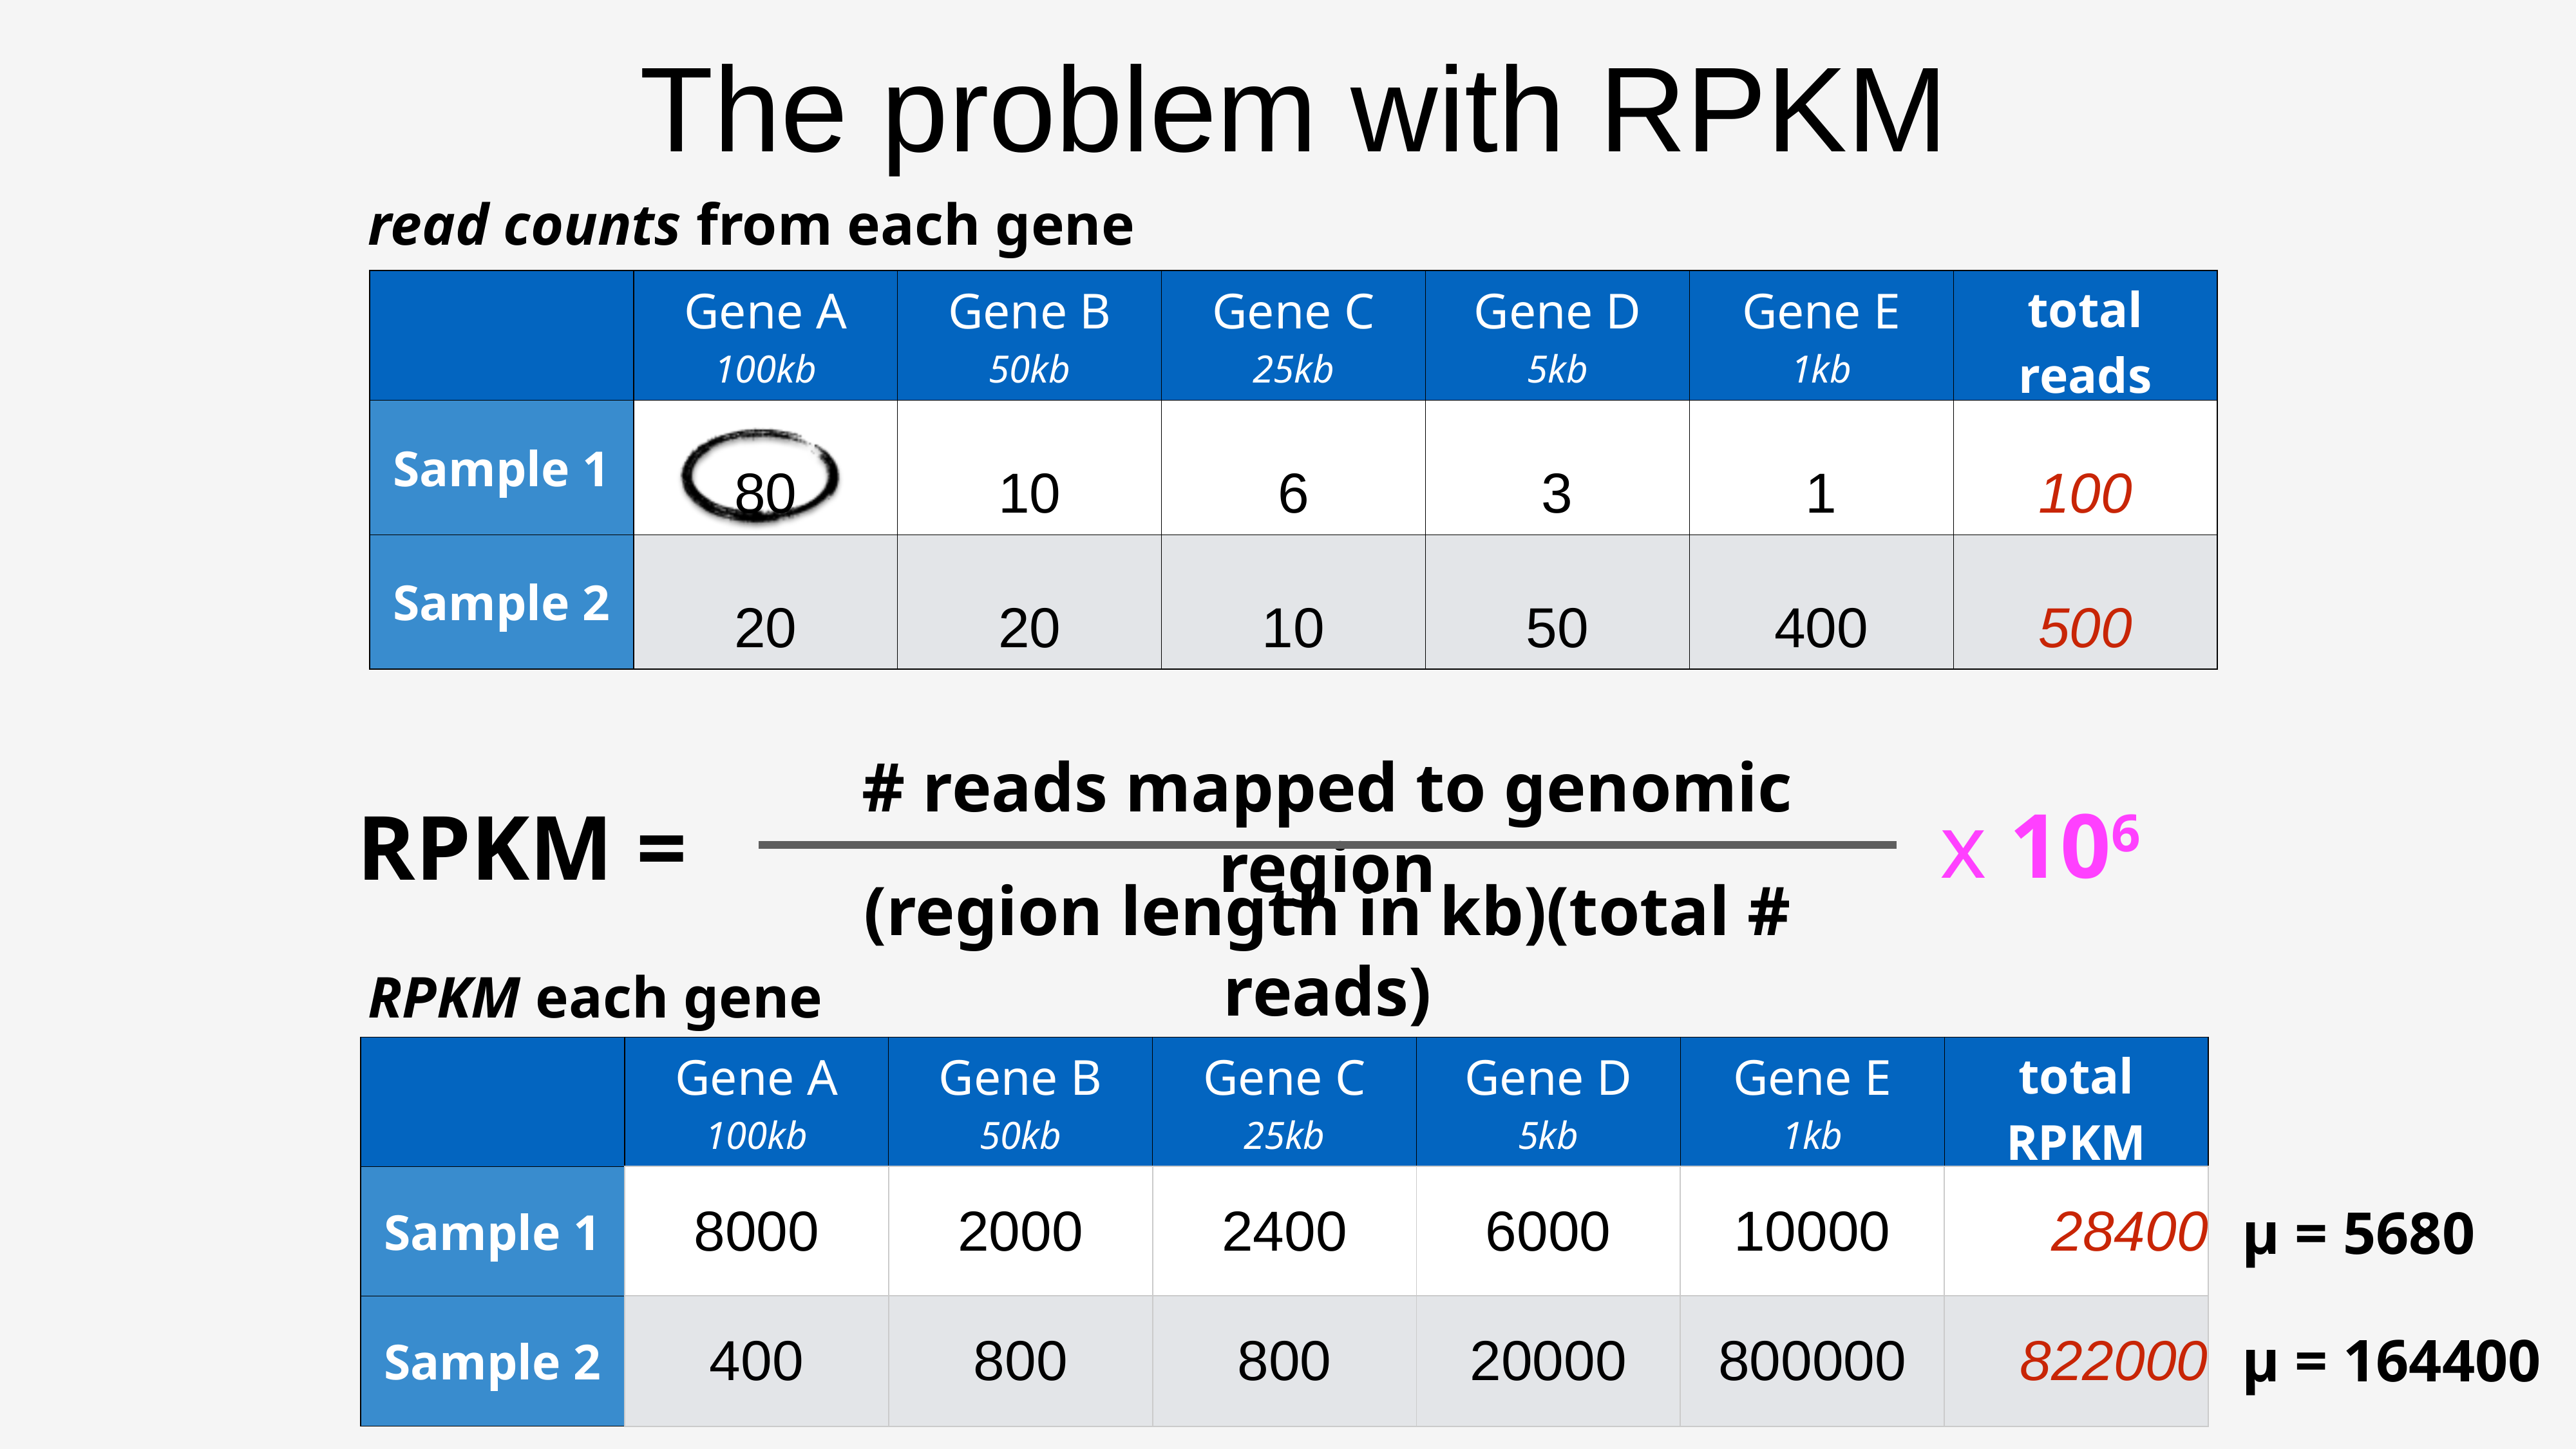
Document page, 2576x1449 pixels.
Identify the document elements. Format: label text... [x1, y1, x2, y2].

table_cell 500 [1954, 535, 2217, 668]
table_cell 50 [1426, 535, 1689, 668]
text_box read counts from each gene [360, 180, 1417, 264]
table_cell 3 [1426, 401, 1689, 535]
table_cell 100 [1954, 401, 2217, 535]
table_header Gene D 5kb [1426, 271, 1689, 400]
table_cell Sample 1 [370, 401, 633, 535]
table_cell 400 [625, 1296, 888, 1426]
table_cell 28400 [1945, 1167, 2208, 1295]
table_header Gene A 100kb [625, 1037, 888, 1166]
text_box The problem with RPKM [406, 23, 2183, 184]
table_header [370, 271, 633, 400]
table_cell 800 [1153, 1296, 1416, 1426]
table_cell 10 [1162, 535, 1425, 668]
table_cell Sample 1 [361, 1167, 624, 1296]
table_cell 6000 [1417, 1167, 1589, 1295]
table_cell 2400 [1232, 1167, 1416, 1295]
table_header Gene B 50kb [889, 1037, 1152, 1132]
table_header Gene B 50kb [898, 271, 1161, 400]
table_header Gene C 25kb [1162, 271, 1425, 400]
table_cell 1 [1690, 401, 1953, 535]
table_cell 20 [634, 535, 897, 668]
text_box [649, 991, 784, 1126]
table_header Gene A 100kb [634, 271, 897, 400]
text_box RPKM each gene [360, 967, 1417, 1037]
table_header Gene D 5kb [1417, 1037, 1680, 1166]
picture [679, 426, 844, 527]
table_header Gene E 1kb [1681, 1037, 1944, 1166]
table_header total reads [1954, 271, 2217, 400]
table_header [361, 1037, 624, 1166]
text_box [811, 1133, 1229, 1358]
table_cell 400 [1690, 535, 1953, 668]
table_cell 10000 [1730, 1167, 1944, 1295]
table_cell 10 [898, 401, 1161, 535]
table_cell 822000 [1945, 1296, 2208, 1426]
text_box μ = 164400 [2232, 1314, 2576, 1403]
table_cell 20000 [1417, 1296, 1680, 1426]
table_cell Sample 2 [370, 535, 633, 668]
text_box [1592, 1164, 1727, 1299]
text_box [1358, 1177, 1493, 1312]
table_cell 8000 [625, 1167, 808, 1295]
table_cell 6 [1162, 401, 1425, 535]
table_header total RPKM [1945, 1037, 2208, 1166]
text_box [1756, 1173, 1891, 1309]
table_cell 80 [634, 401, 897, 535]
table_cell Sample 2 [361, 1296, 624, 1426]
table_header Gene E 1kb [1690, 271, 1953, 400]
table_header Gene C 25kb [1153, 1037, 1416, 1166]
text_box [347, 735, 2175, 960]
table_cell 20 [898, 535, 1161, 668]
table_cell 800 [889, 1362, 1152, 1426]
table_cell 800000 [1681, 1296, 1944, 1426]
text_box μ = 5680 [2232, 1186, 2576, 1276]
